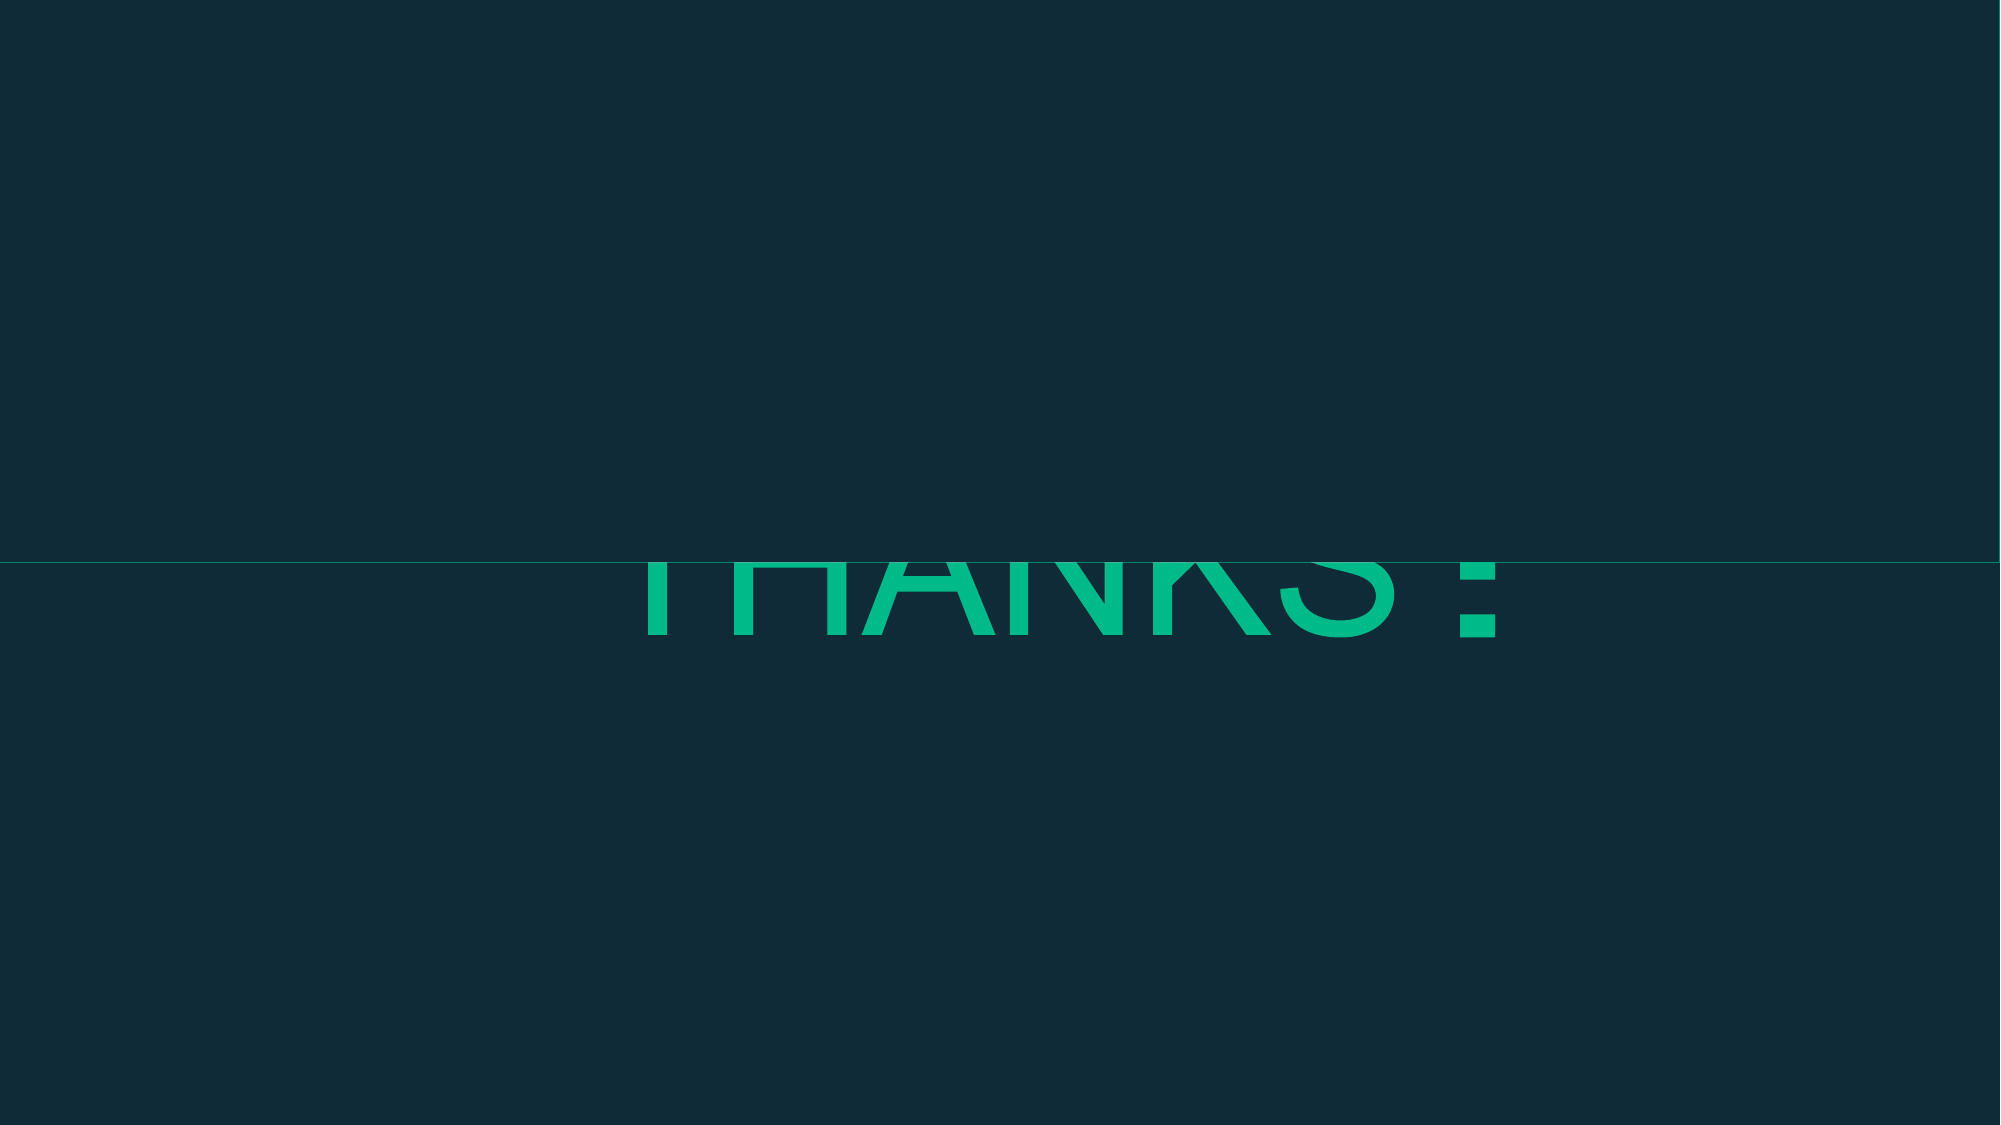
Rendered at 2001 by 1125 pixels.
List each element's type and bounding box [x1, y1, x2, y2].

text_box [0, 0, 2000, 563]
text_box [0, 563, 2000, 1125]
text_box [601, 489, 1496, 638]
